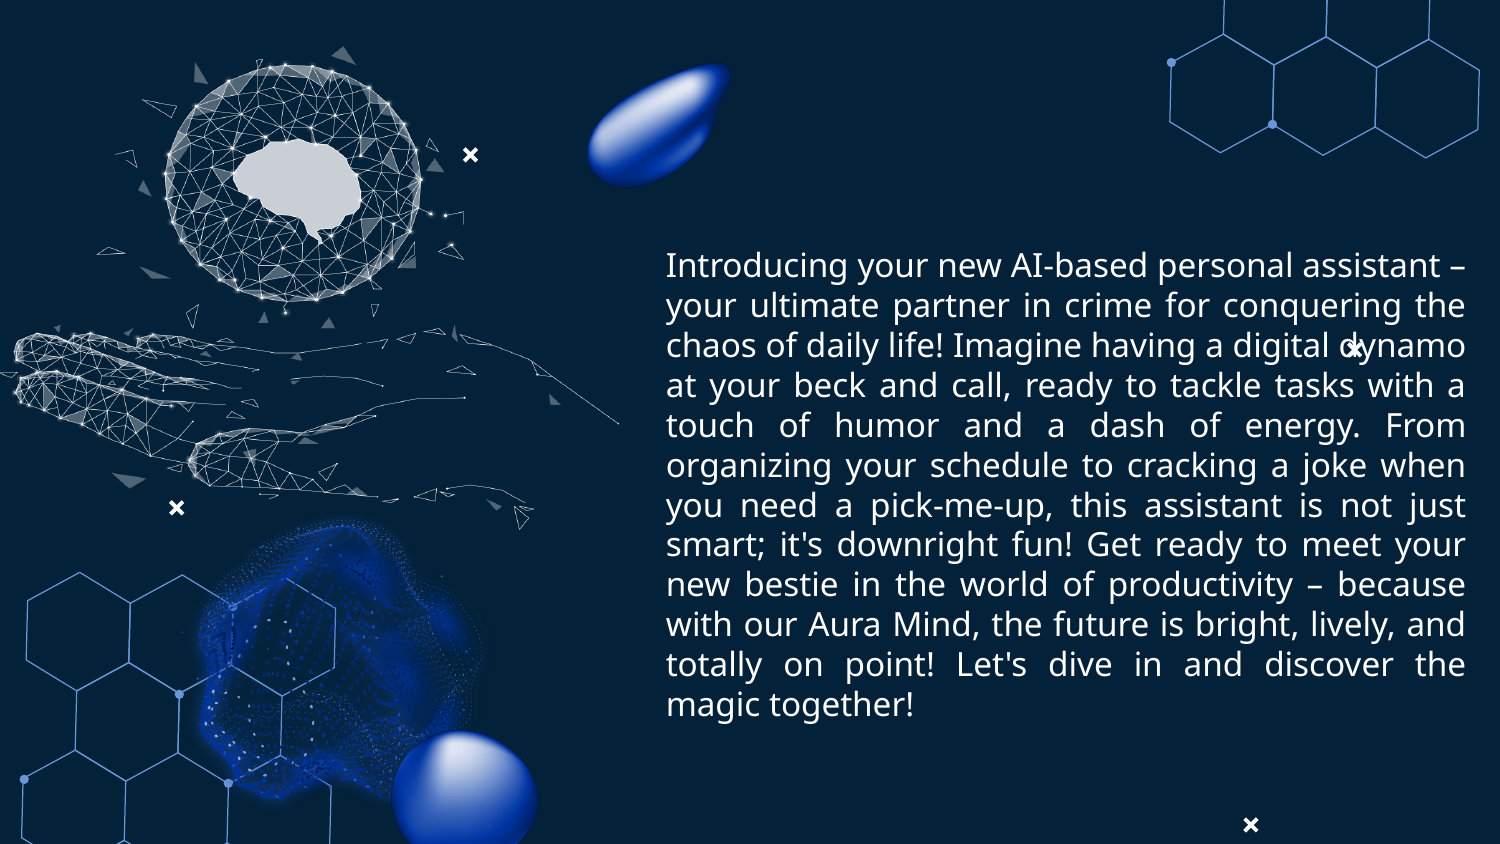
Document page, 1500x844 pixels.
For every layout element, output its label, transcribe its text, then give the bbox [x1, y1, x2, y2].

picture [0, 46, 764, 844]
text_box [1348, 343, 1362, 357]
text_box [1244, 818, 1258, 832]
subtitle Introducing your new AI-based personal assistant – your ultimate partner in crime for conquering the chaos of daily life! Imagine having a digital dynamo at your beck and call, ready to tackle tasks with a touch of humor and a dash of energy. From organizing your schedule to cracking a joke when you need a pick-me-up, this assistant is not just smart; it's downright fun! Get ready to meet your new bestie in the world of productivity – because with our Aura Mind, the future is bright, lively, and totally on point! Let's dive in and discover the magic together! [650, 202, 1483, 739]
